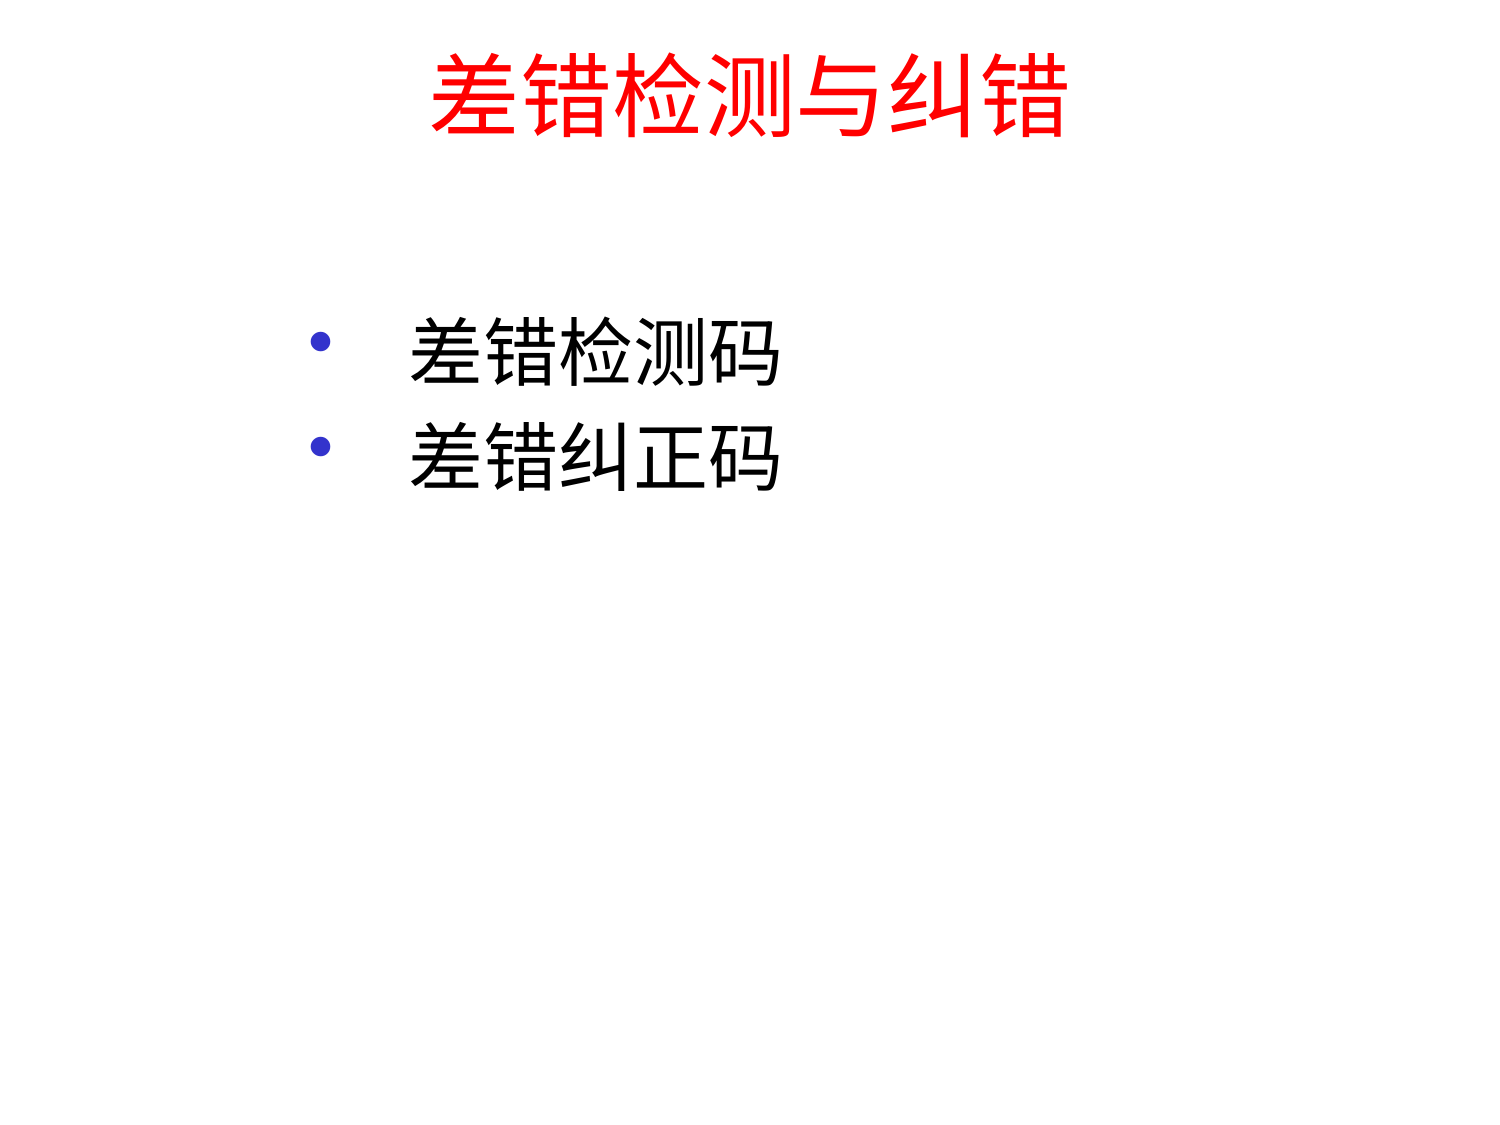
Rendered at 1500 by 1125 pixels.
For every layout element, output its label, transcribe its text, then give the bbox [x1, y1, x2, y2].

list 差错检测码 差错纠正码 [293, 297, 1470, 1072]
title 差错检测与纠错 [0, 0, 1500, 188]
